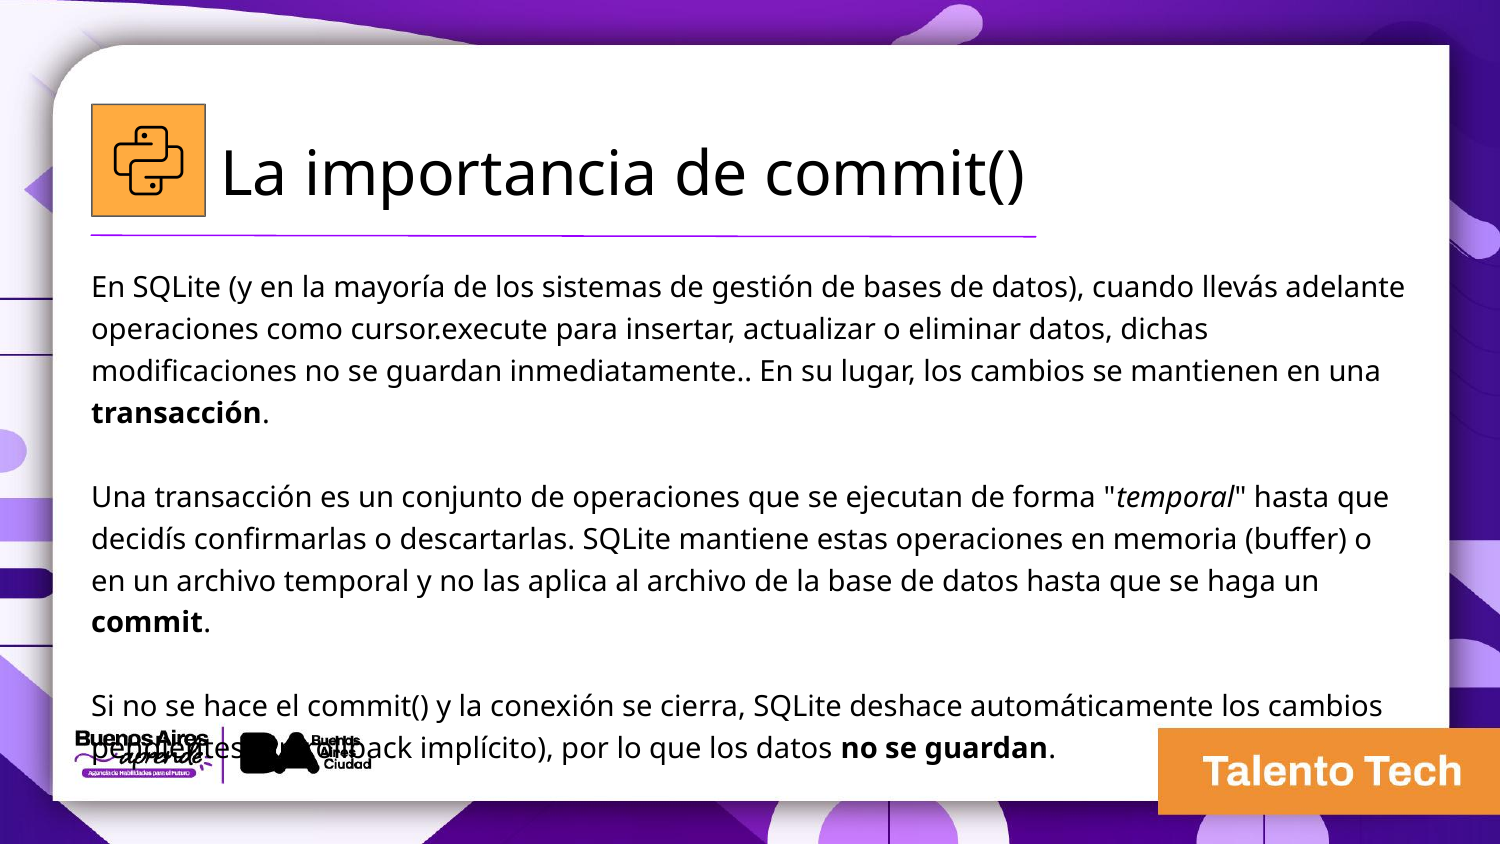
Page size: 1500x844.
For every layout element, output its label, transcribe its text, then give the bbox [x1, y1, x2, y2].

text_box En SQLite (y en la mayoría de los sistemas de gestión de bases de datos), cuando llevás adelante operaciones como cursor.execute para insertar, actualizar o eliminar datos, dichas modificaciones no se guardan inmediatamente.. En su lugar, los cambios se mantienen en una transacción. Una transacción es un conjunto de operaciones que se ejecutan de forma "temporal" hasta que decidís confirmarlas o descartarlas. SQLite mantiene estas operaciones en memoria (buffer) o en un archivo temporal y no las aplica al archivo de la base de datos hasta que se haga un commit. Si no se hace el commit() y la conexión se cierra, SQLite deshace automáticamente los cambios pendientes (un rollback implícito), por lo que los datos no se guardan. [91, 261, 1410, 765]
picture [104, 115, 193, 205]
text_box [90, 103, 207, 218]
text_box La importancia de commit() [220, 118, 1421, 208]
text_box [0, 0, 1500, 844]
